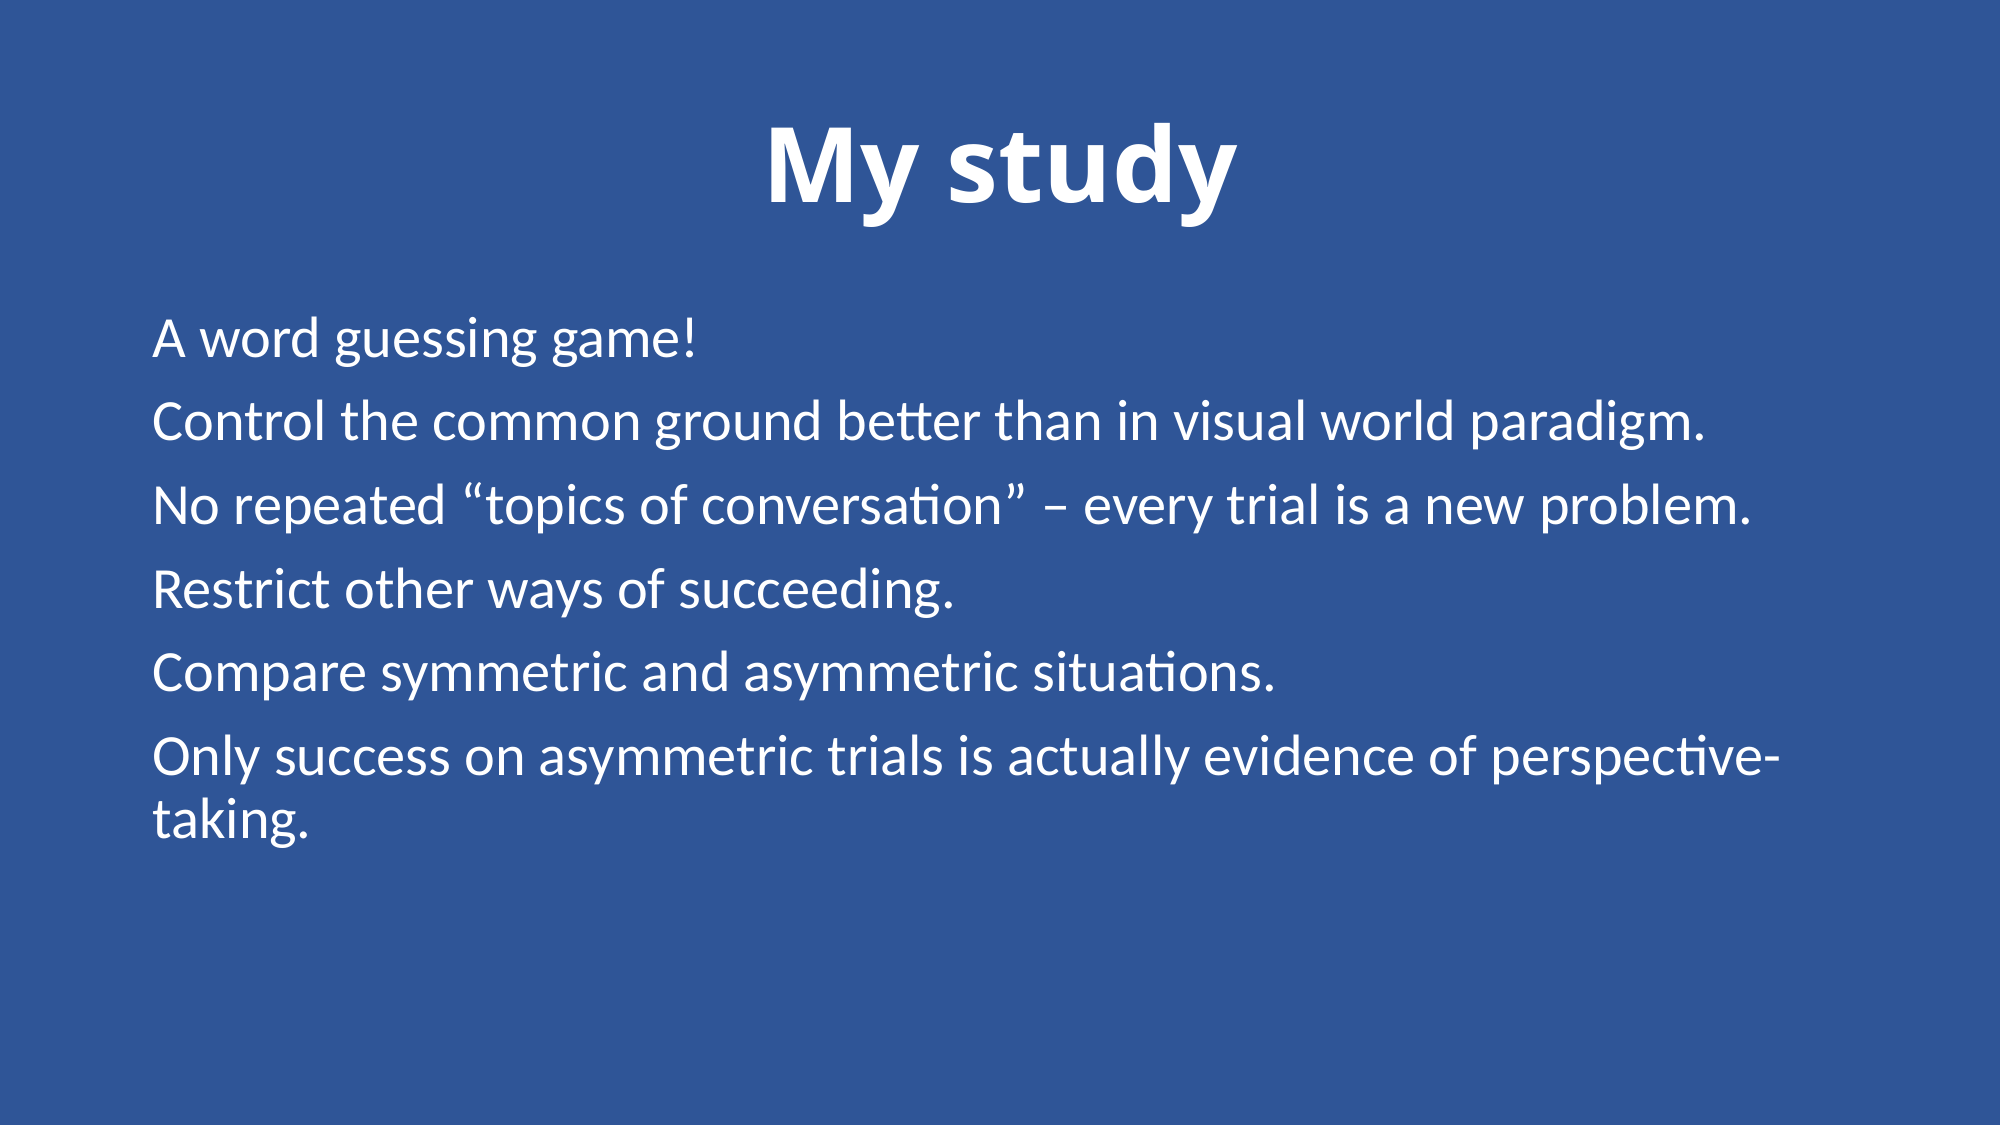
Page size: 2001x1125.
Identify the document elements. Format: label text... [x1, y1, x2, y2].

list A word guessing game! Control the common ground better than in visual world paradigm. No repeated “topics of conversation” – every trial is a new problem. Restrict other ways of succeeding. Compare symmetric and asymmetric situations. Only success on asymmetric trials is actually evidence of perspective-taking. [137, 299, 1863, 1014]
title My study [137, 59, 1863, 278]
